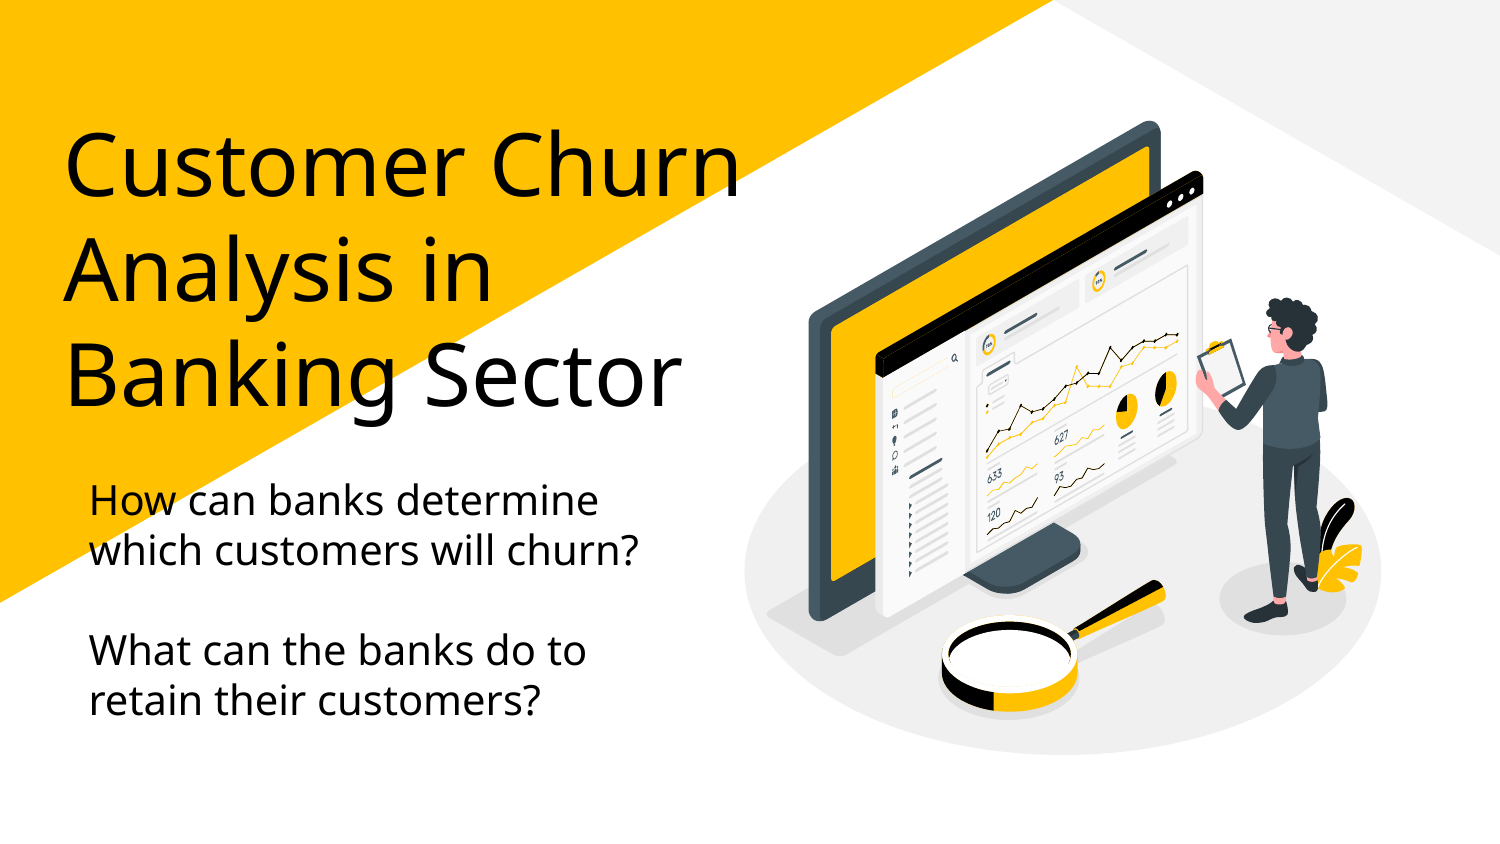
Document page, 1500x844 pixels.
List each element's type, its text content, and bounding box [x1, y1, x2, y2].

text_box Customer Churn Analysis in Banking Sector [48, 93, 769, 439]
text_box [744, 120, 1382, 756]
title How can banks determine which customers will churn? What can the banks do to retain their customers? [73, 458, 675, 755]
